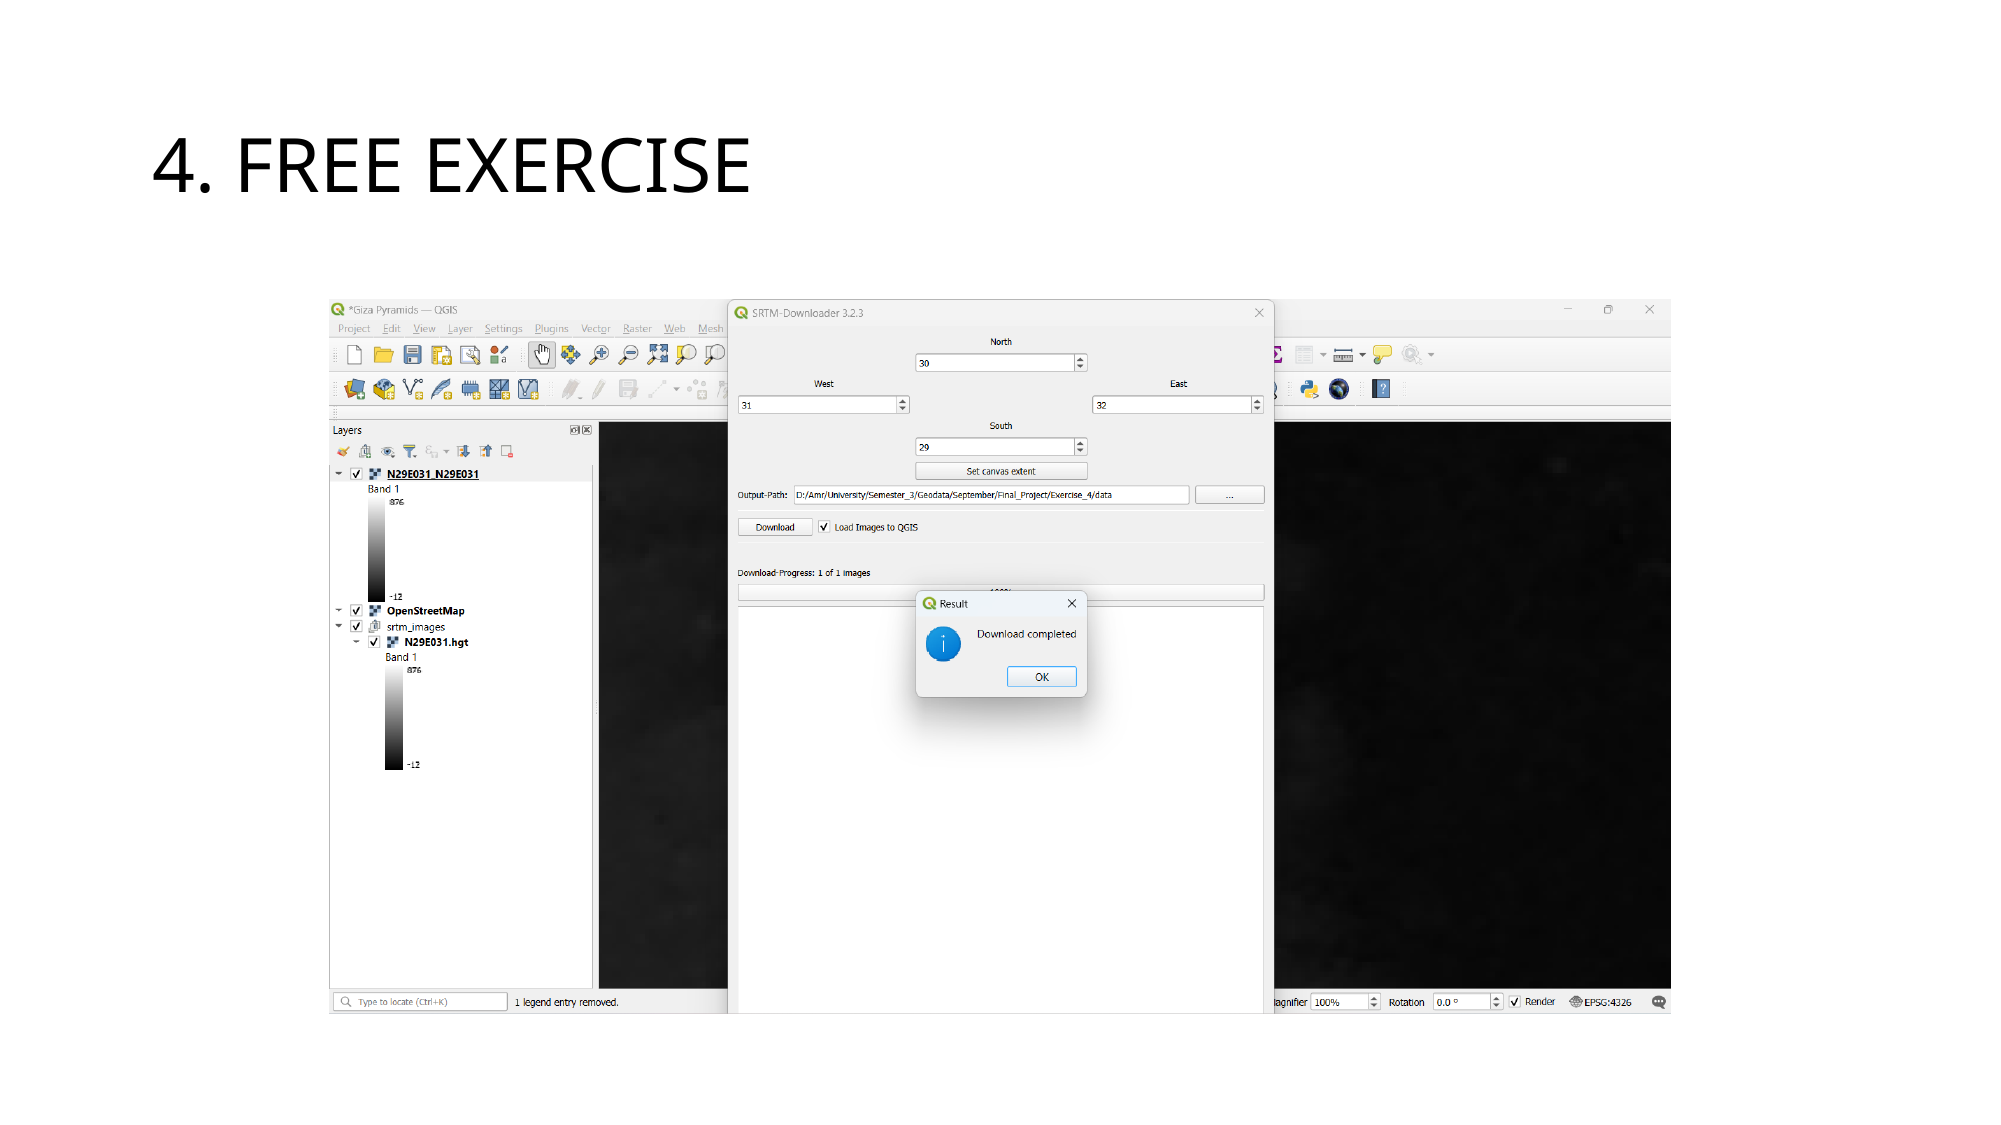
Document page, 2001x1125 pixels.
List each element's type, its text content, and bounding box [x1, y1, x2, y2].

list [329, 299, 1671, 1014]
title 4. FREE EXERCISE [137, 59, 1863, 278]
